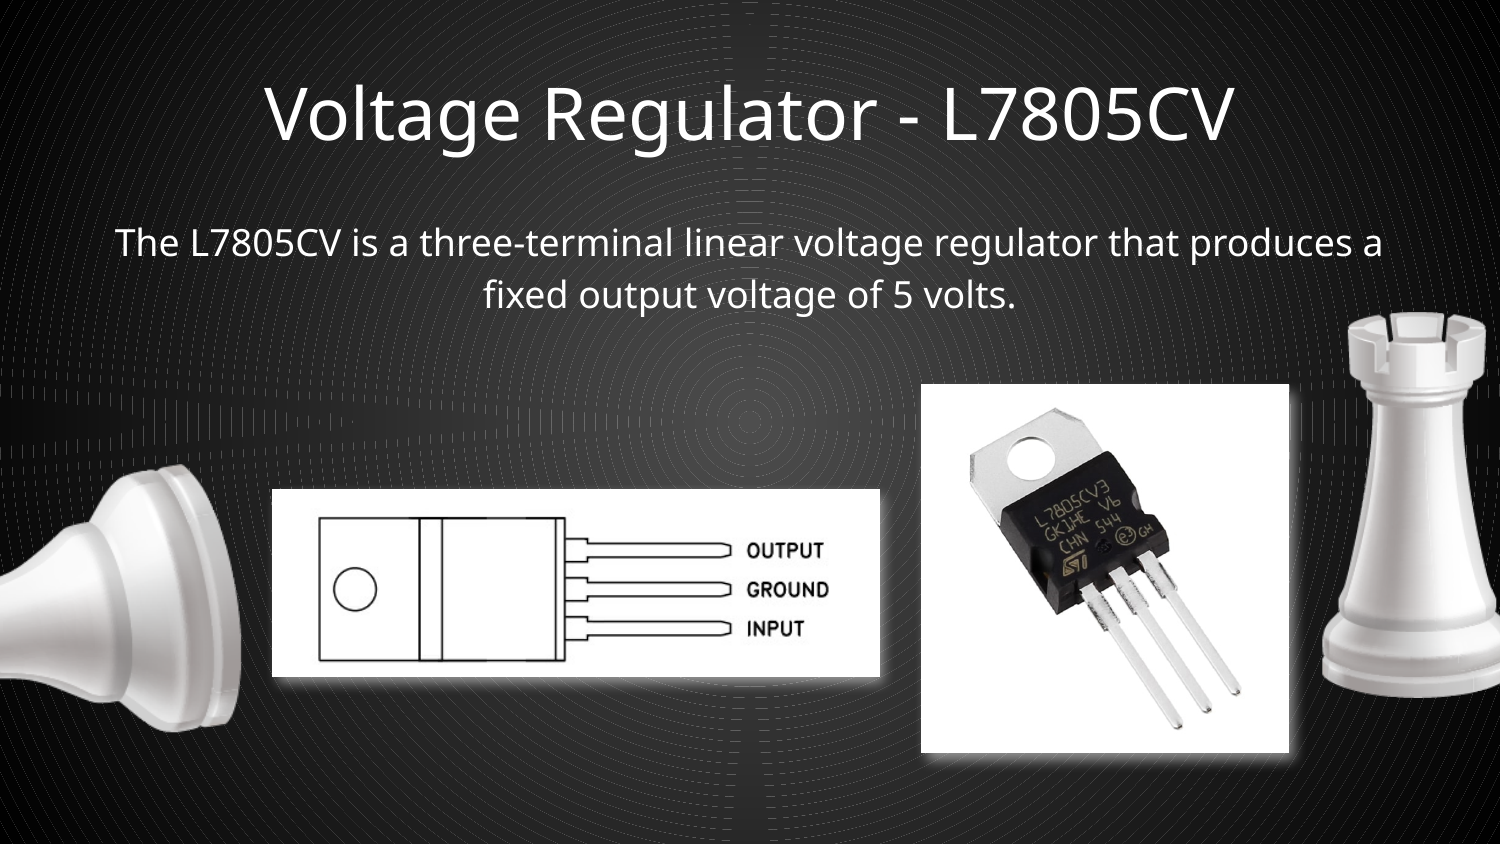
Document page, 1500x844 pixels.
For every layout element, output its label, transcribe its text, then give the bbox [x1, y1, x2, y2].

title Voltage Regulator - L7805CV [88, 40, 1412, 181]
list The L7805CV is a three-terminal linear voltage regulator that produces a fixed output voltage of 5 volts. [63, 197, 1437, 385]
picture [1297, 260, 1500, 698]
picture [0, 455, 264, 735]
picture [272, 489, 880, 678]
picture [920, 384, 1290, 753]
